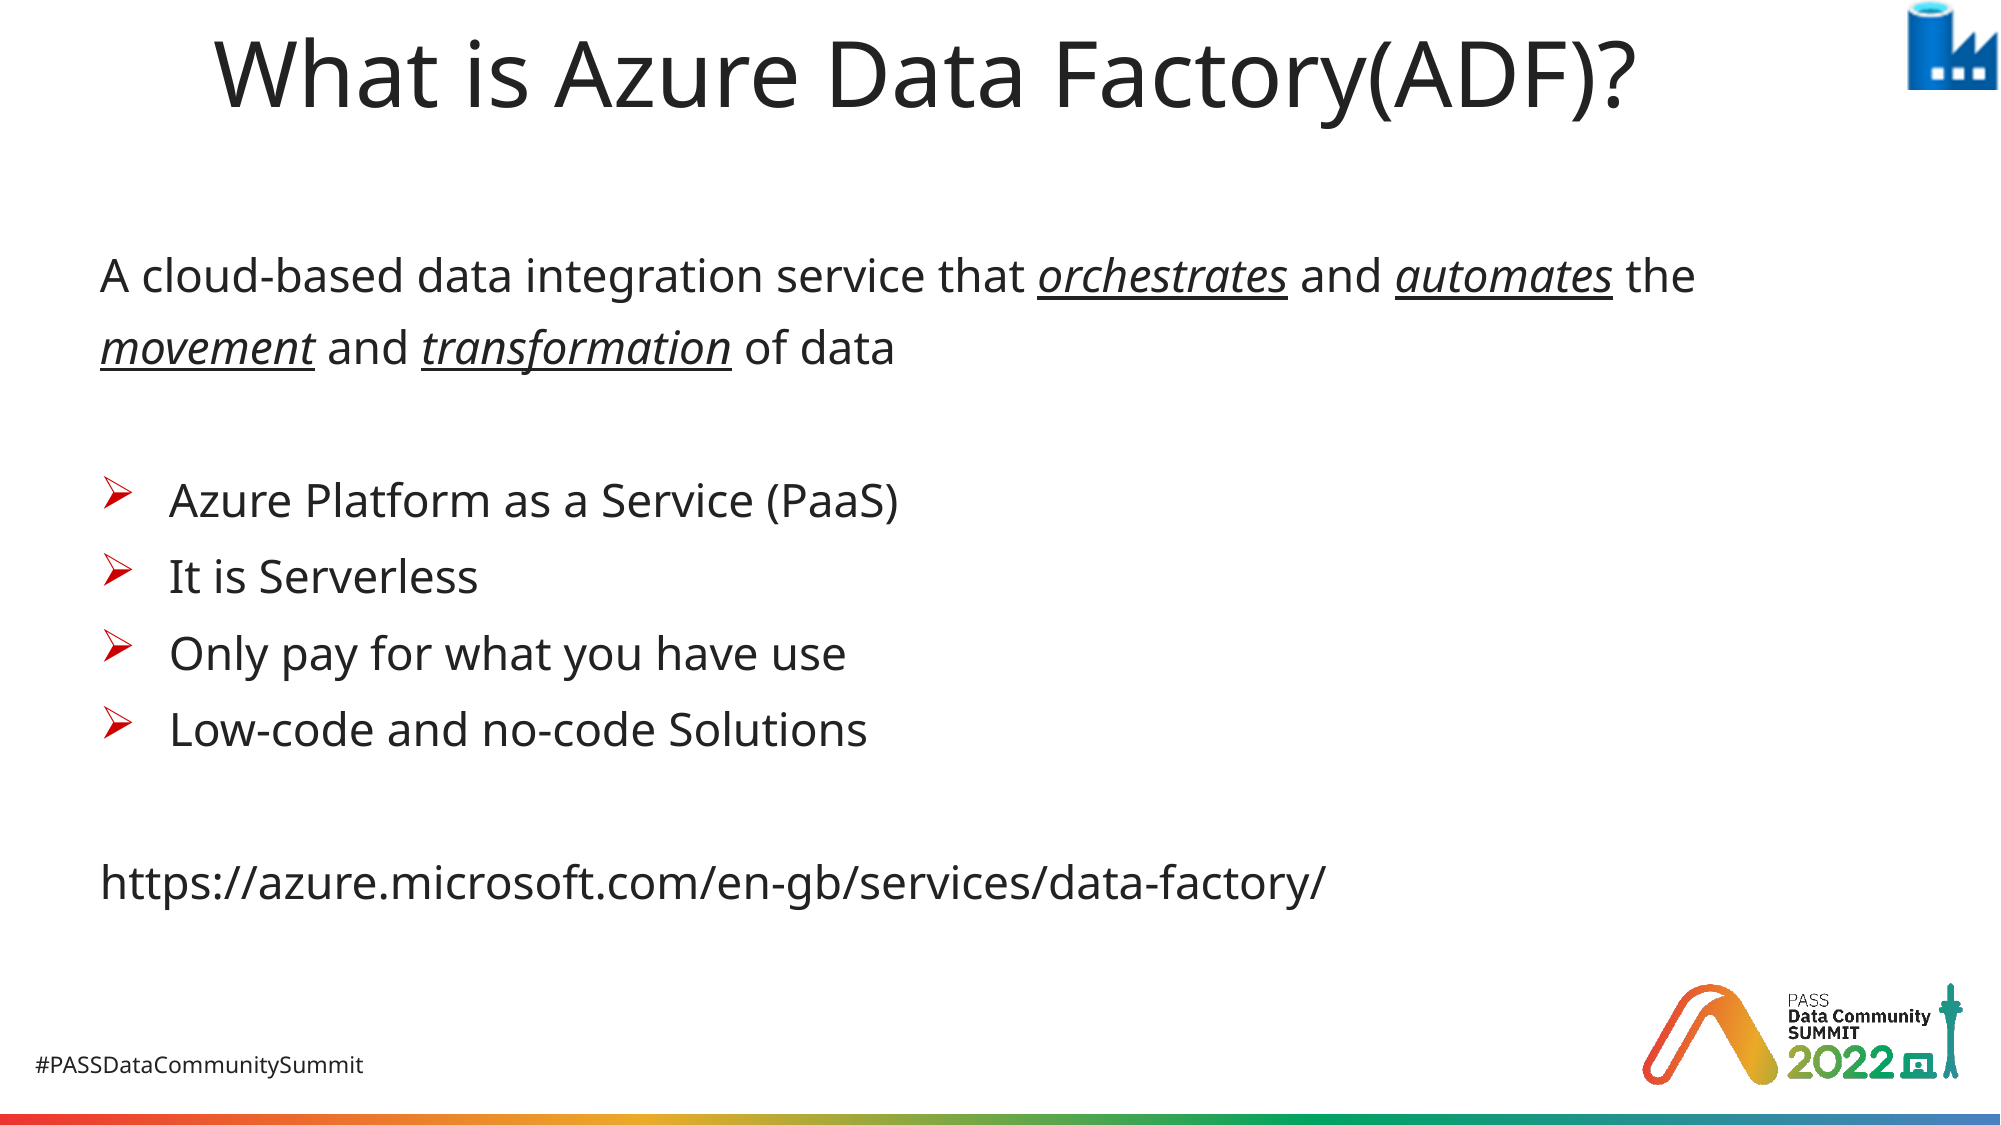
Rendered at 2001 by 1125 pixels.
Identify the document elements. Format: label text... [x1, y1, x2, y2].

picture [0, 1114, 2000, 1125]
picture [1906, 0, 2000, 90]
picture [1642, 983, 1963, 1085]
title What is Azure Data Factory(ADF)? [115, 20, 1661, 159]
list A cloud-based data integration service that orchestrates and automates the movement and transformation of data Azure Platform as a Service (PaaS) It is Serverless Only pay for what you have use Low-code and no-code Solutions https://azure.microsoft.com/en-gb/services/data-factory/ [84, 222, 1810, 937]
